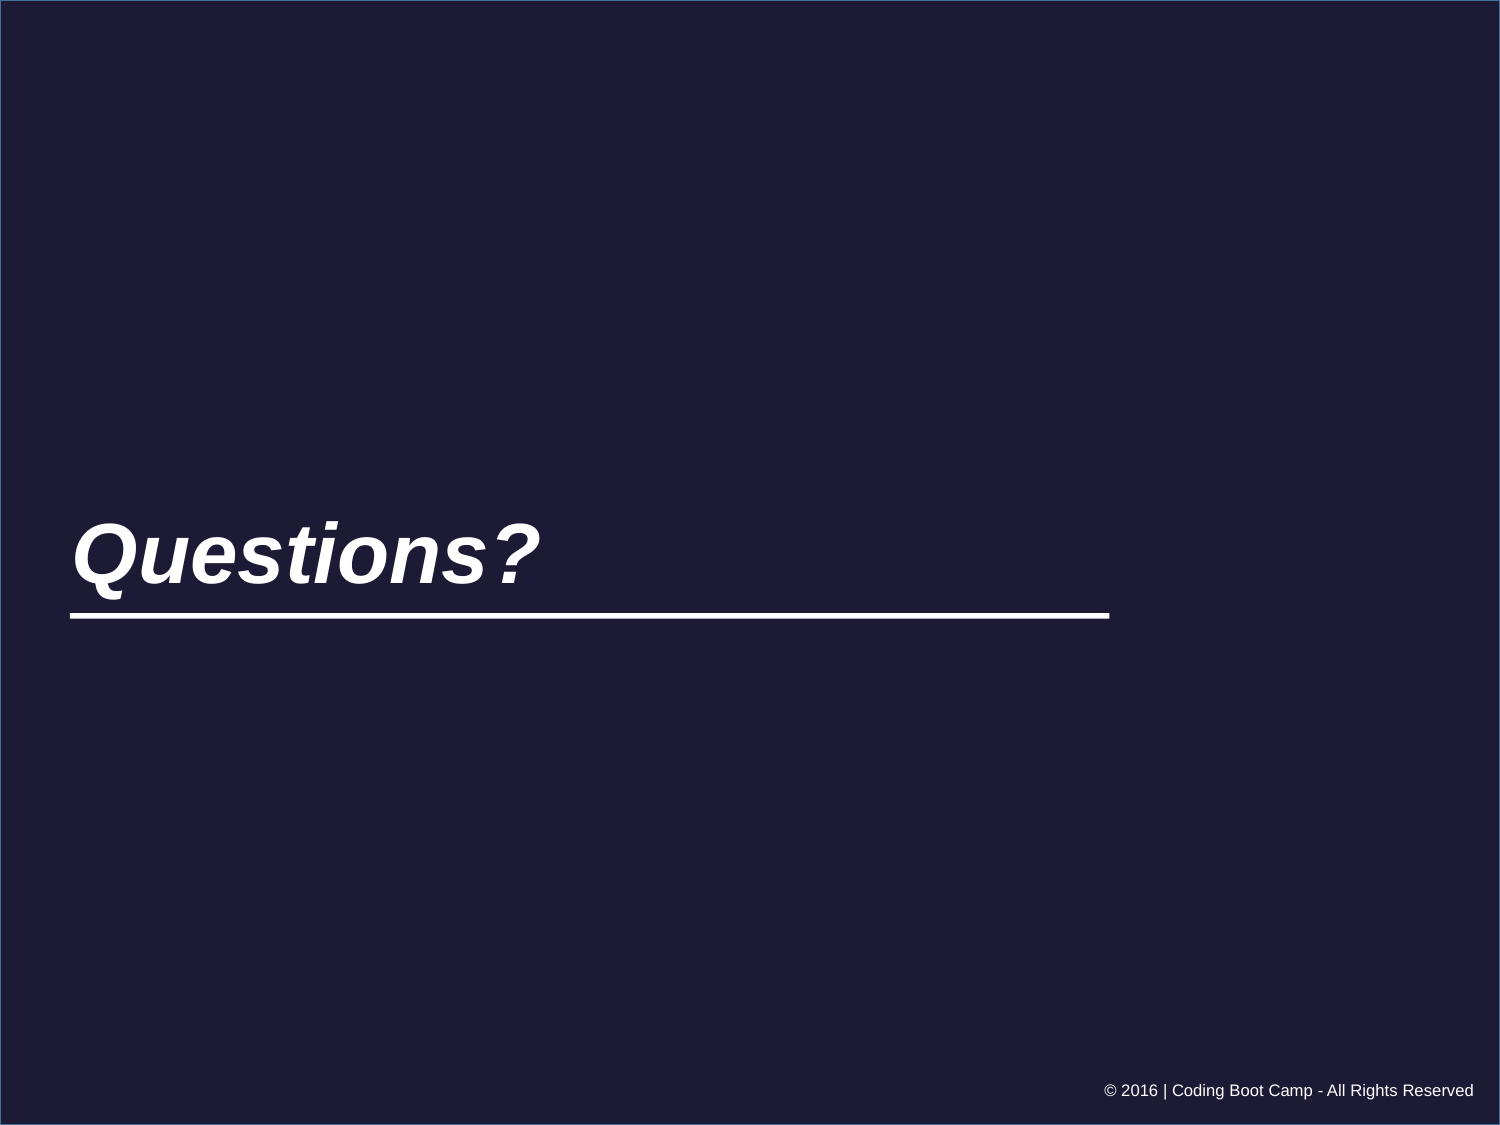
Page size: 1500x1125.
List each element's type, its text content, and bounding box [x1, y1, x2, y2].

title Questions? [64, 484, 1415, 628]
